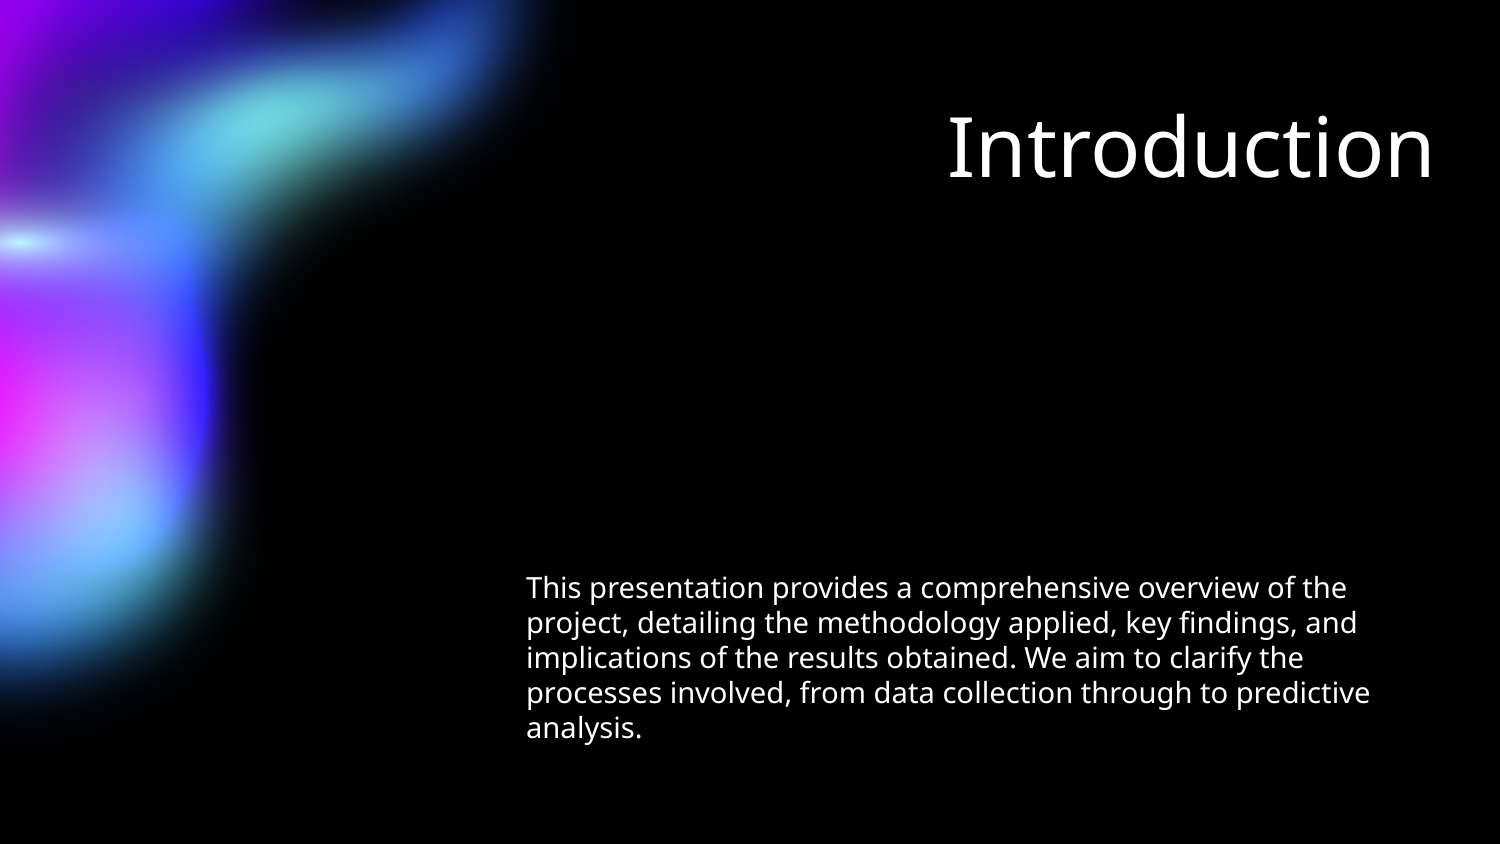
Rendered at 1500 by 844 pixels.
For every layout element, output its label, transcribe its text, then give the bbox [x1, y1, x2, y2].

picture [0, 0, 1491, 844]
title Introduction [275, 79, 1452, 302]
subtitle This presentation provides a comprehensive overview of the project, detailing the methodology applied, key findings, and implications of the results obtained. We aim to clarify the processes involved, from data collection through to predictive analysis. [473, 312, 1439, 760]
